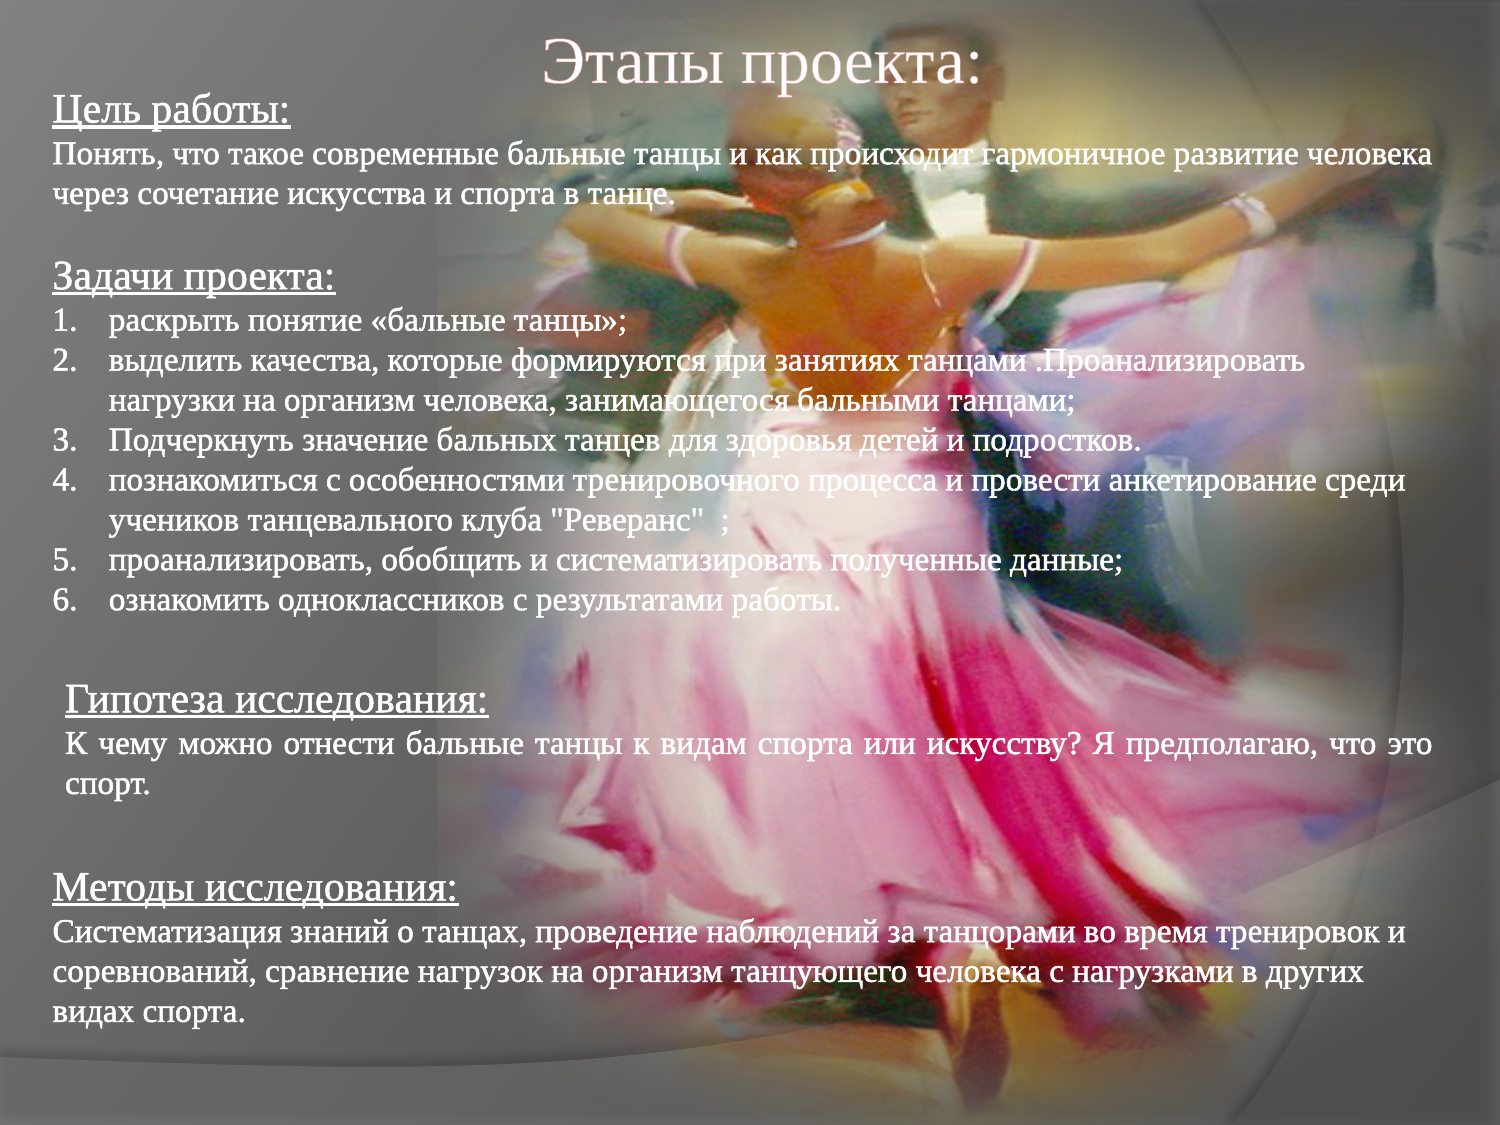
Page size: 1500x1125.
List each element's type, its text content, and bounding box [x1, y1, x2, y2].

text_box Гипотеза исследования: К чему можно отнести бальные танцы к видам спорта или искусству? Я предполагаю, что это спорт. [50, 663, 432, 808]
text_box Цель работы: Понять, что такое современные бальные танцы и как происходит гармоничное развитие человека через сочетание искусства и спорта в танце. [37, 73, 432, 219]
text_box Методы исследования: Систематизация знаний о танцах, проведение наблюдений за танцорами во время тренировок и соревнований, сравнение нагрузок на организм танцующего человека с нагрузками в других видах спорта. [37, 851, 432, 1081]
picture [437, 0, 1500, 1125]
text_box Задачи проекта: раскрыть понятие «бальные танцы»; выделить качества, которые формируются при занятиях танцами .Проанализировать нагрузки на организм человека, занимающегося бальными танцами; Подчеркнуть значение бальных танцев для здоровья детей и подростков. познакомиться с особенностями тренировочного процесса и провести анкетирование среди учеников танцевального клуба "Реверанс" ; проанализировать, обобщить и систематизировать полученные данные; ознакомить одноклассников с результатами работы. [37, 239, 432, 670]
